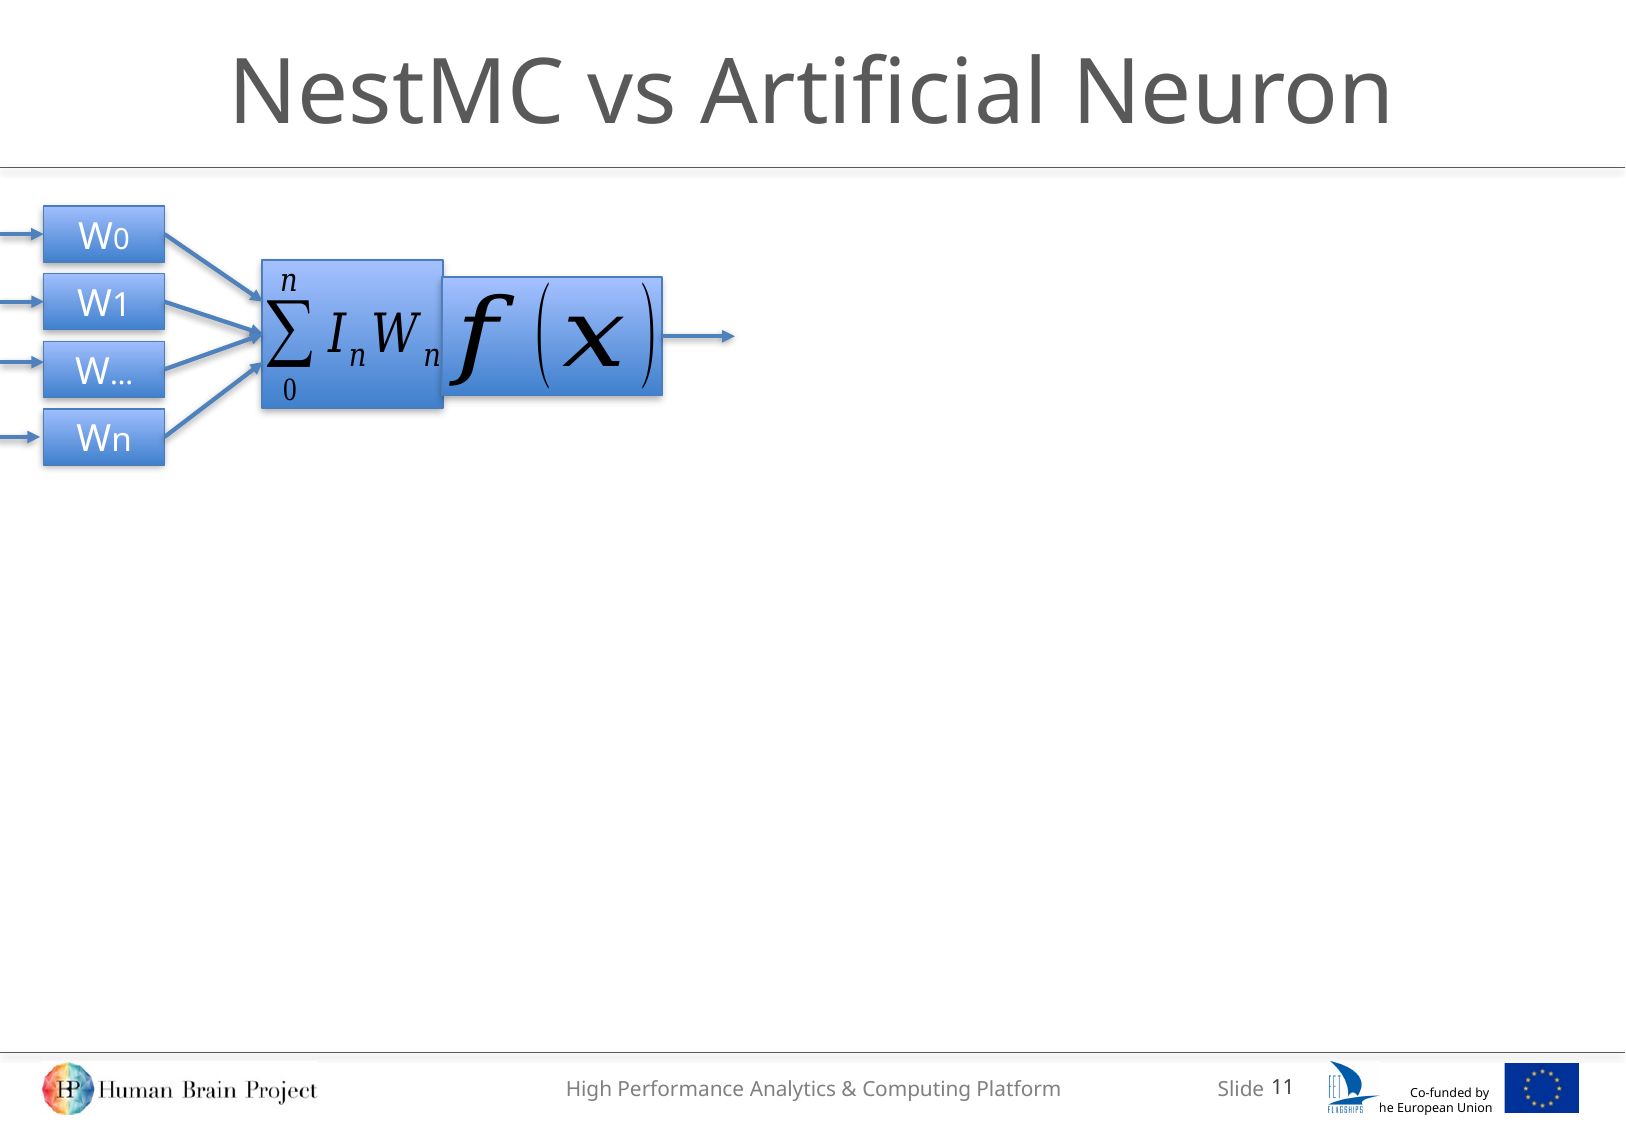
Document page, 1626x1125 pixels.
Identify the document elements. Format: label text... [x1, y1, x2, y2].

title NestMC vs Artificial Neuron [43, 24, 1581, 150]
picture [1328, 1061, 1380, 1113]
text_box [164, 361, 264, 438]
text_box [164, 233, 264, 301]
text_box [164, 333, 264, 361]
text_box W0 [43, 205, 165, 263]
text_box W… [43, 341, 159, 398]
text_box Wn [43, 408, 165, 466]
text_box W1 [43, 273, 159, 330]
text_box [164, 301, 264, 333]
slide_number 11 [1247, 1060, 1310, 1115]
